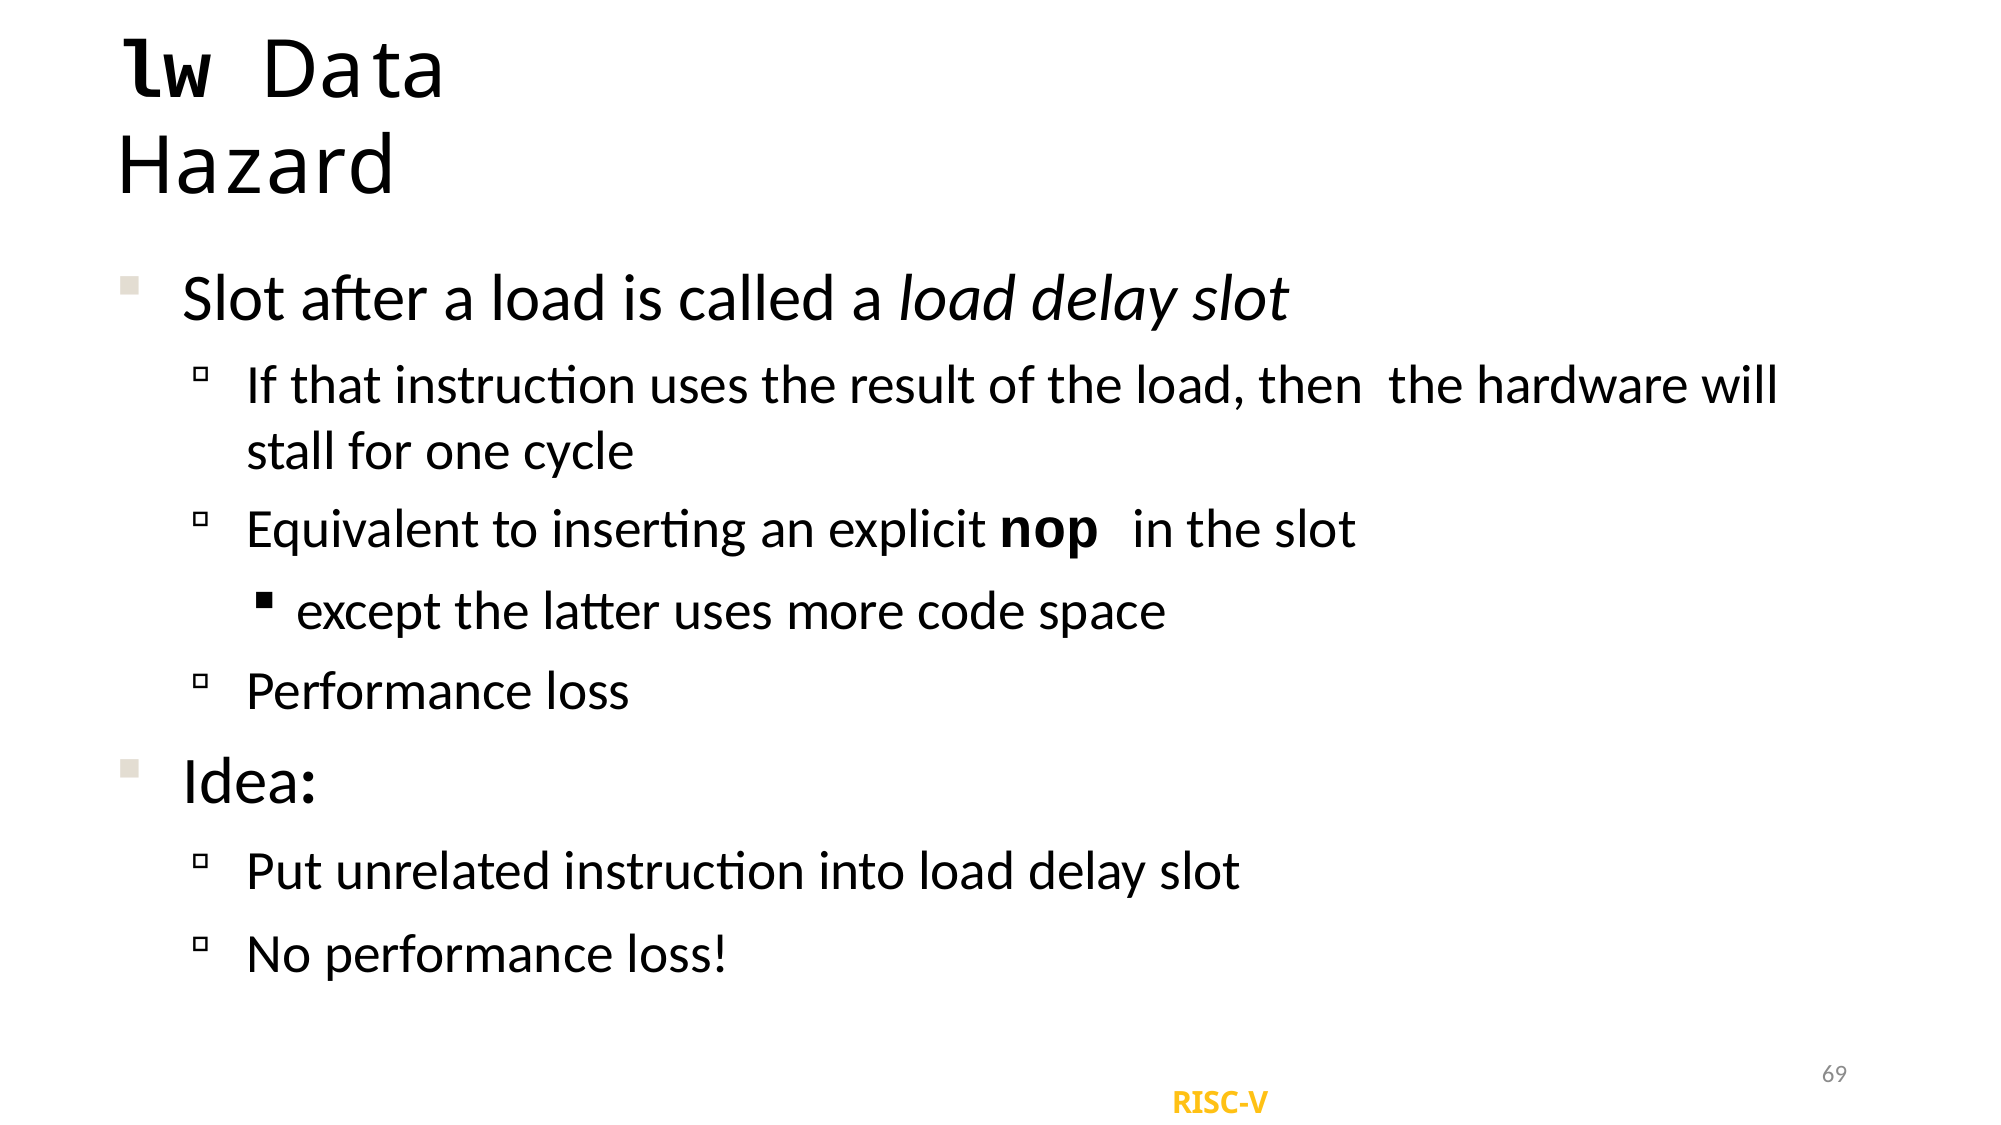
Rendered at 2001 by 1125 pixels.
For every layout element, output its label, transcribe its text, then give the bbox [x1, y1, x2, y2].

text_box Slot after a load is called a load delay slot If that instruction uses the result of the load, then the hardware will stall for one cycle Equivalent to inserting an explicit nop in the slot except the latter uses more code space Performance loss Idea: Put unrelated instruction into load delay slot No performance loss! [112, 234, 1859, 984]
slide_number 69 [1412, 1042, 1863, 1103]
title lw Data Hazard [112, 13, 648, 211]
text_box RISC-V (62) [1169, 1081, 1339, 1120]
